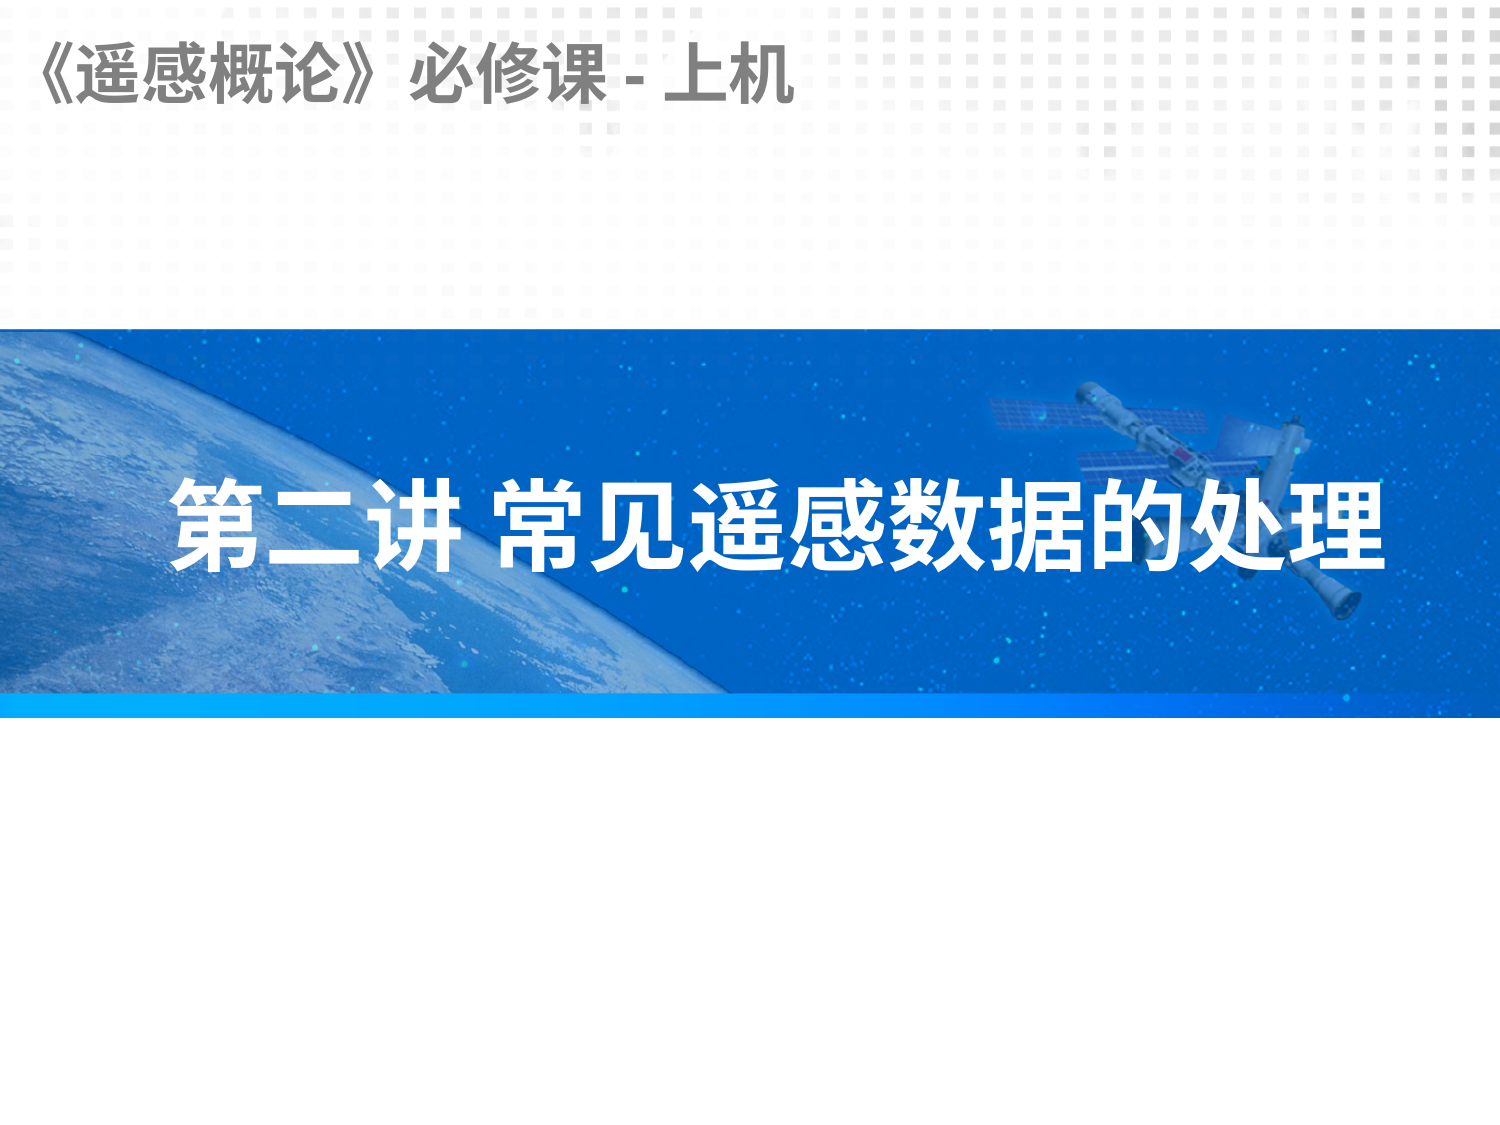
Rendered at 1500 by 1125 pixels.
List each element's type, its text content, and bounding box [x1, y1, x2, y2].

text_box 《遥感概论》必修课-上机 [0, 24, 811, 119]
text_box 第二讲 常见遥感数据的处理 [135, 456, 1418, 591]
picture [0, 0, 1500, 1125]
